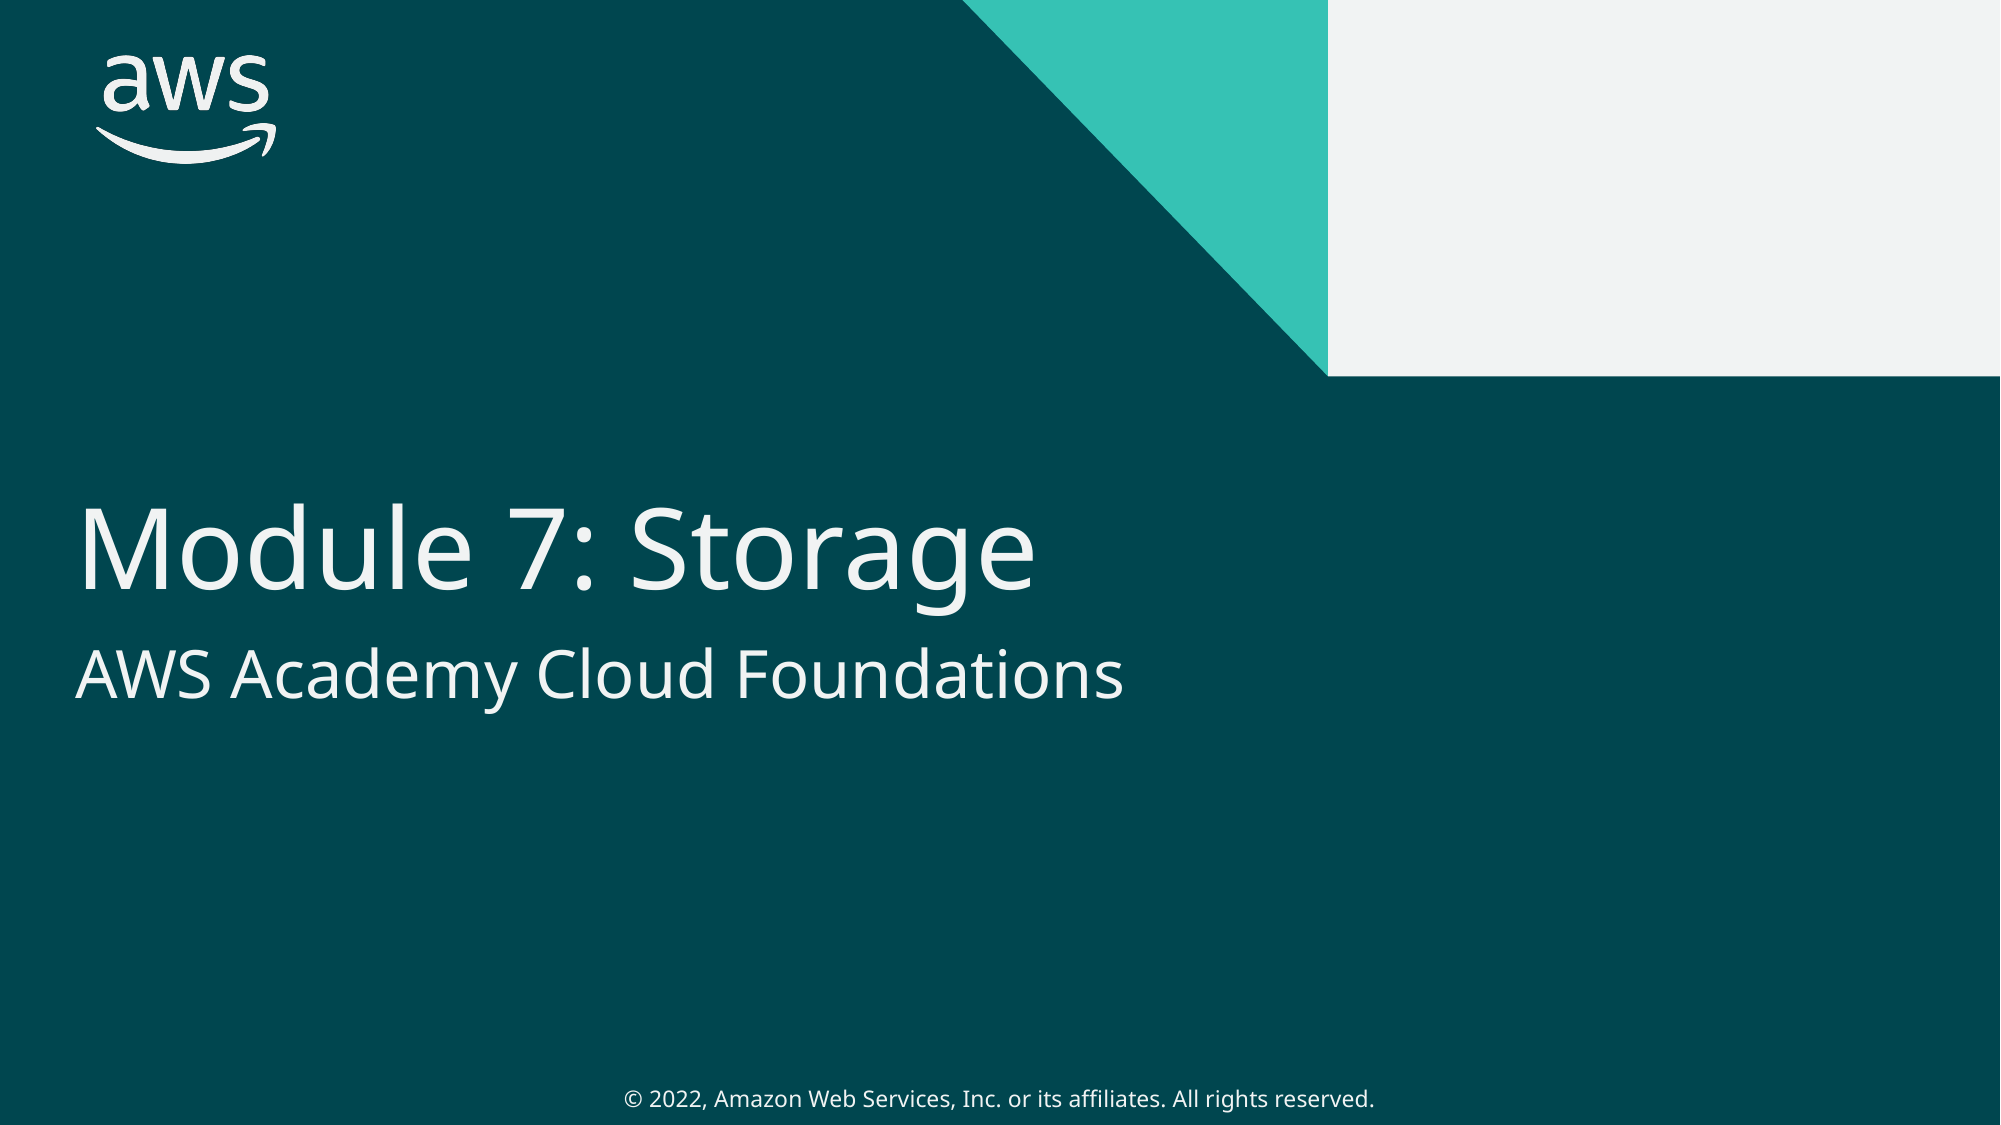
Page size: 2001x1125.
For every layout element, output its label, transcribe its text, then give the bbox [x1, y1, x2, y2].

picture [96, 55, 276, 164]
subtitle AWS Academy Cloud Foundations [60, 623, 1958, 996]
title Module 7: Storage [60, 376, 1958, 620]
